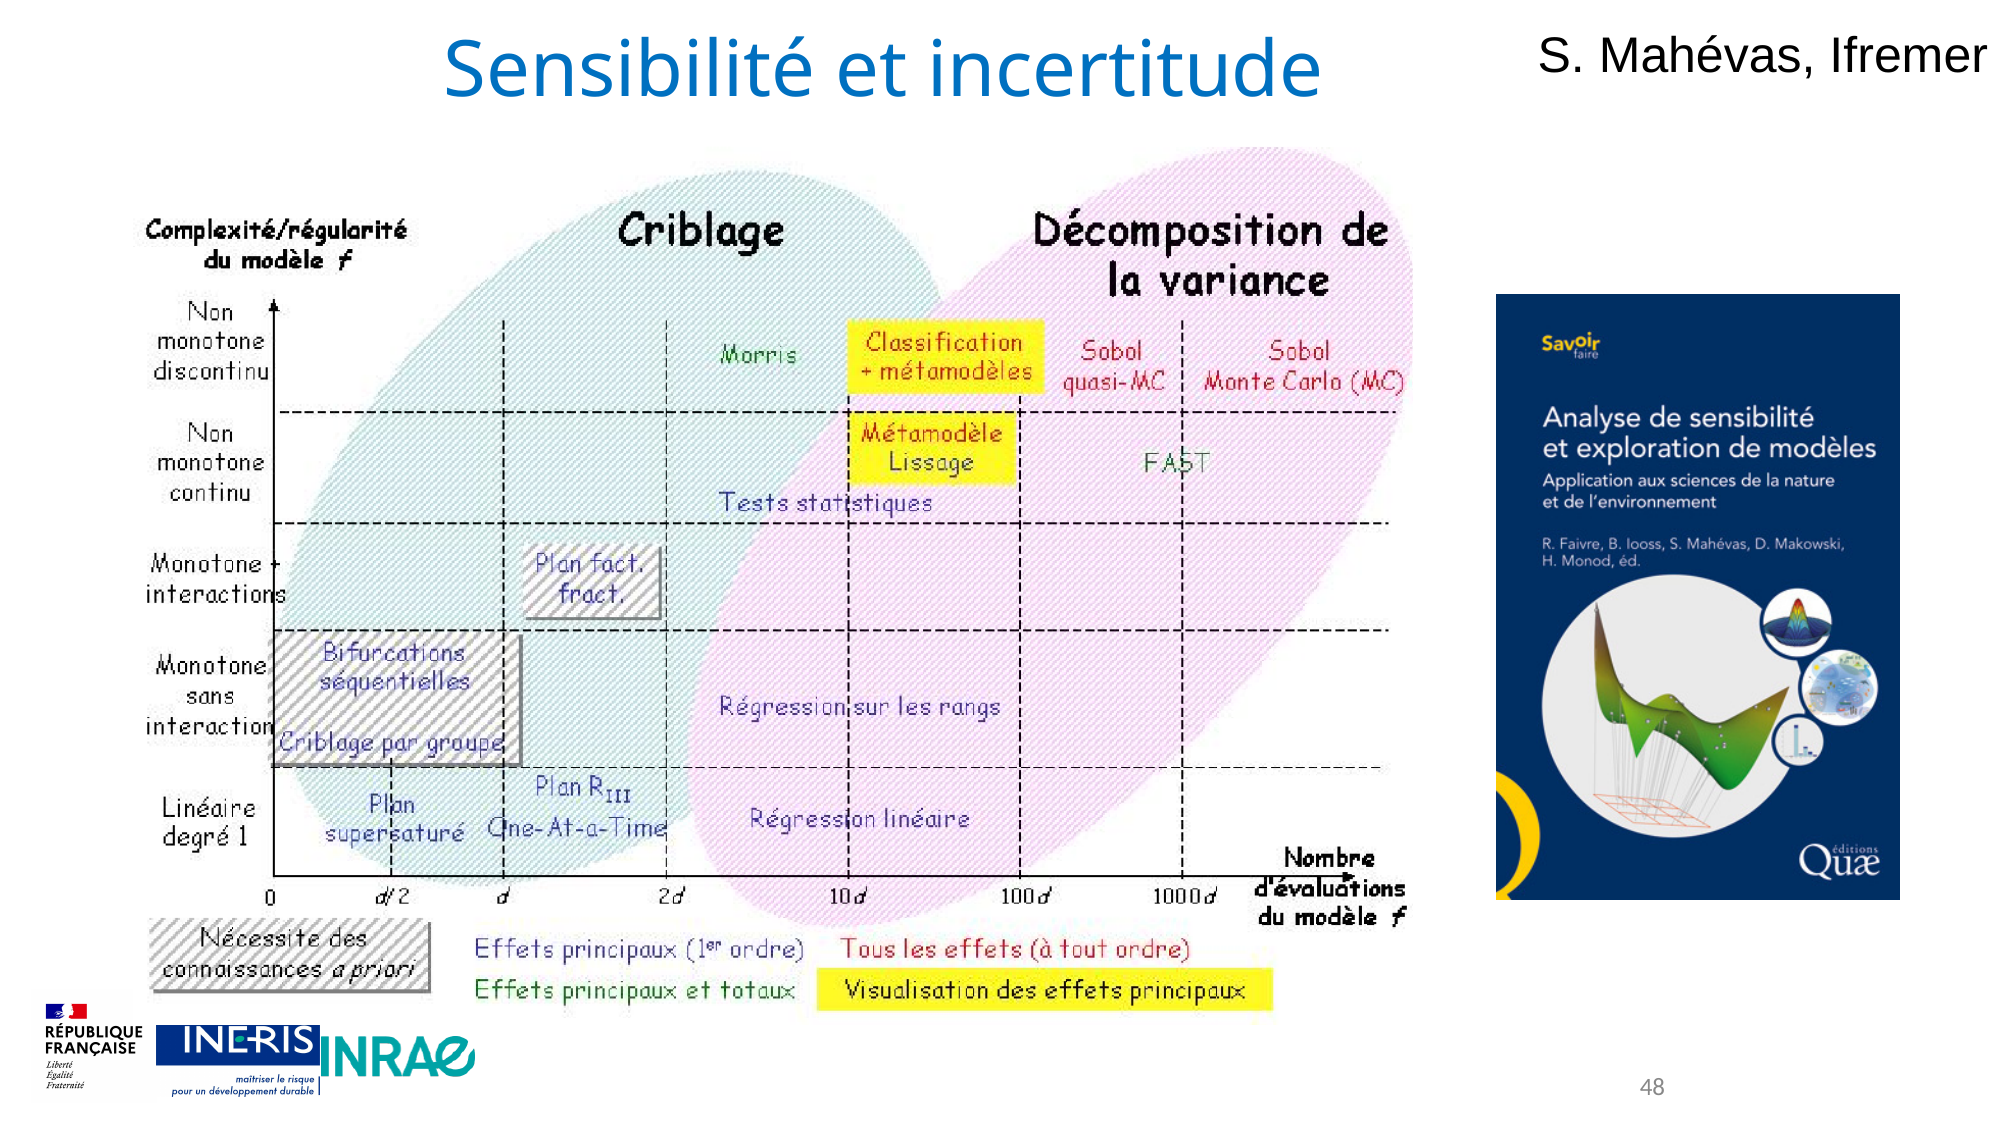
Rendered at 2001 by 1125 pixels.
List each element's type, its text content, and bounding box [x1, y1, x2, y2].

text_box S. Mahévas, Ifremer [1517, 12, 2000, 93]
picture [1495, 294, 1900, 900]
title Sensibilité et incertitude [343, 18, 1387, 142]
picture [31, 143, 1413, 1103]
picture [321, 1035, 475, 1077]
slide_number 48 [1370, 1046, 1666, 1125]
